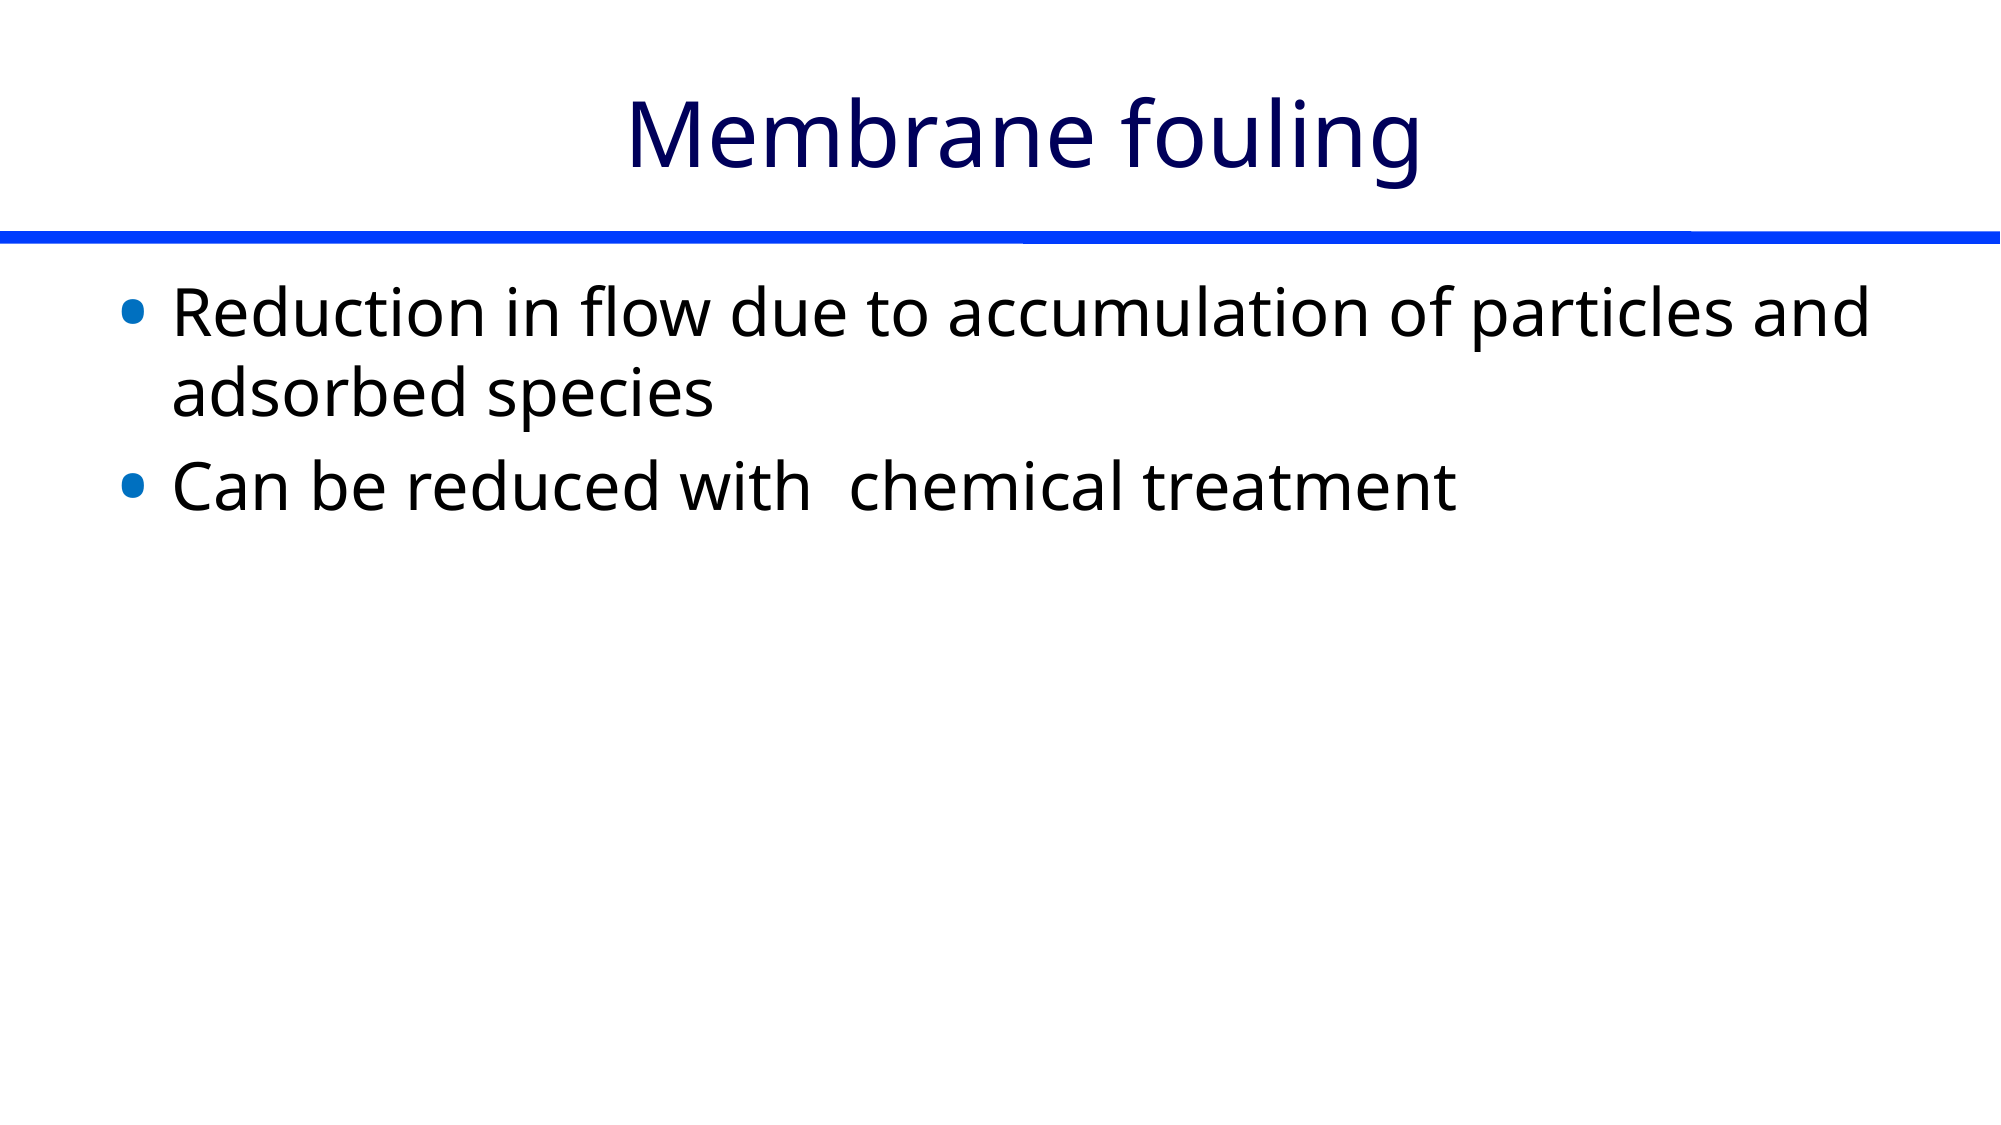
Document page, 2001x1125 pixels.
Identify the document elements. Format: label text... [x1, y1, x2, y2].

title Membrane fouling [99, 37, 1950, 225]
list Reduction in flow due to accumulation of particles and adsorbed species Can be reduced with chemical treatment [99, 262, 1901, 1006]
